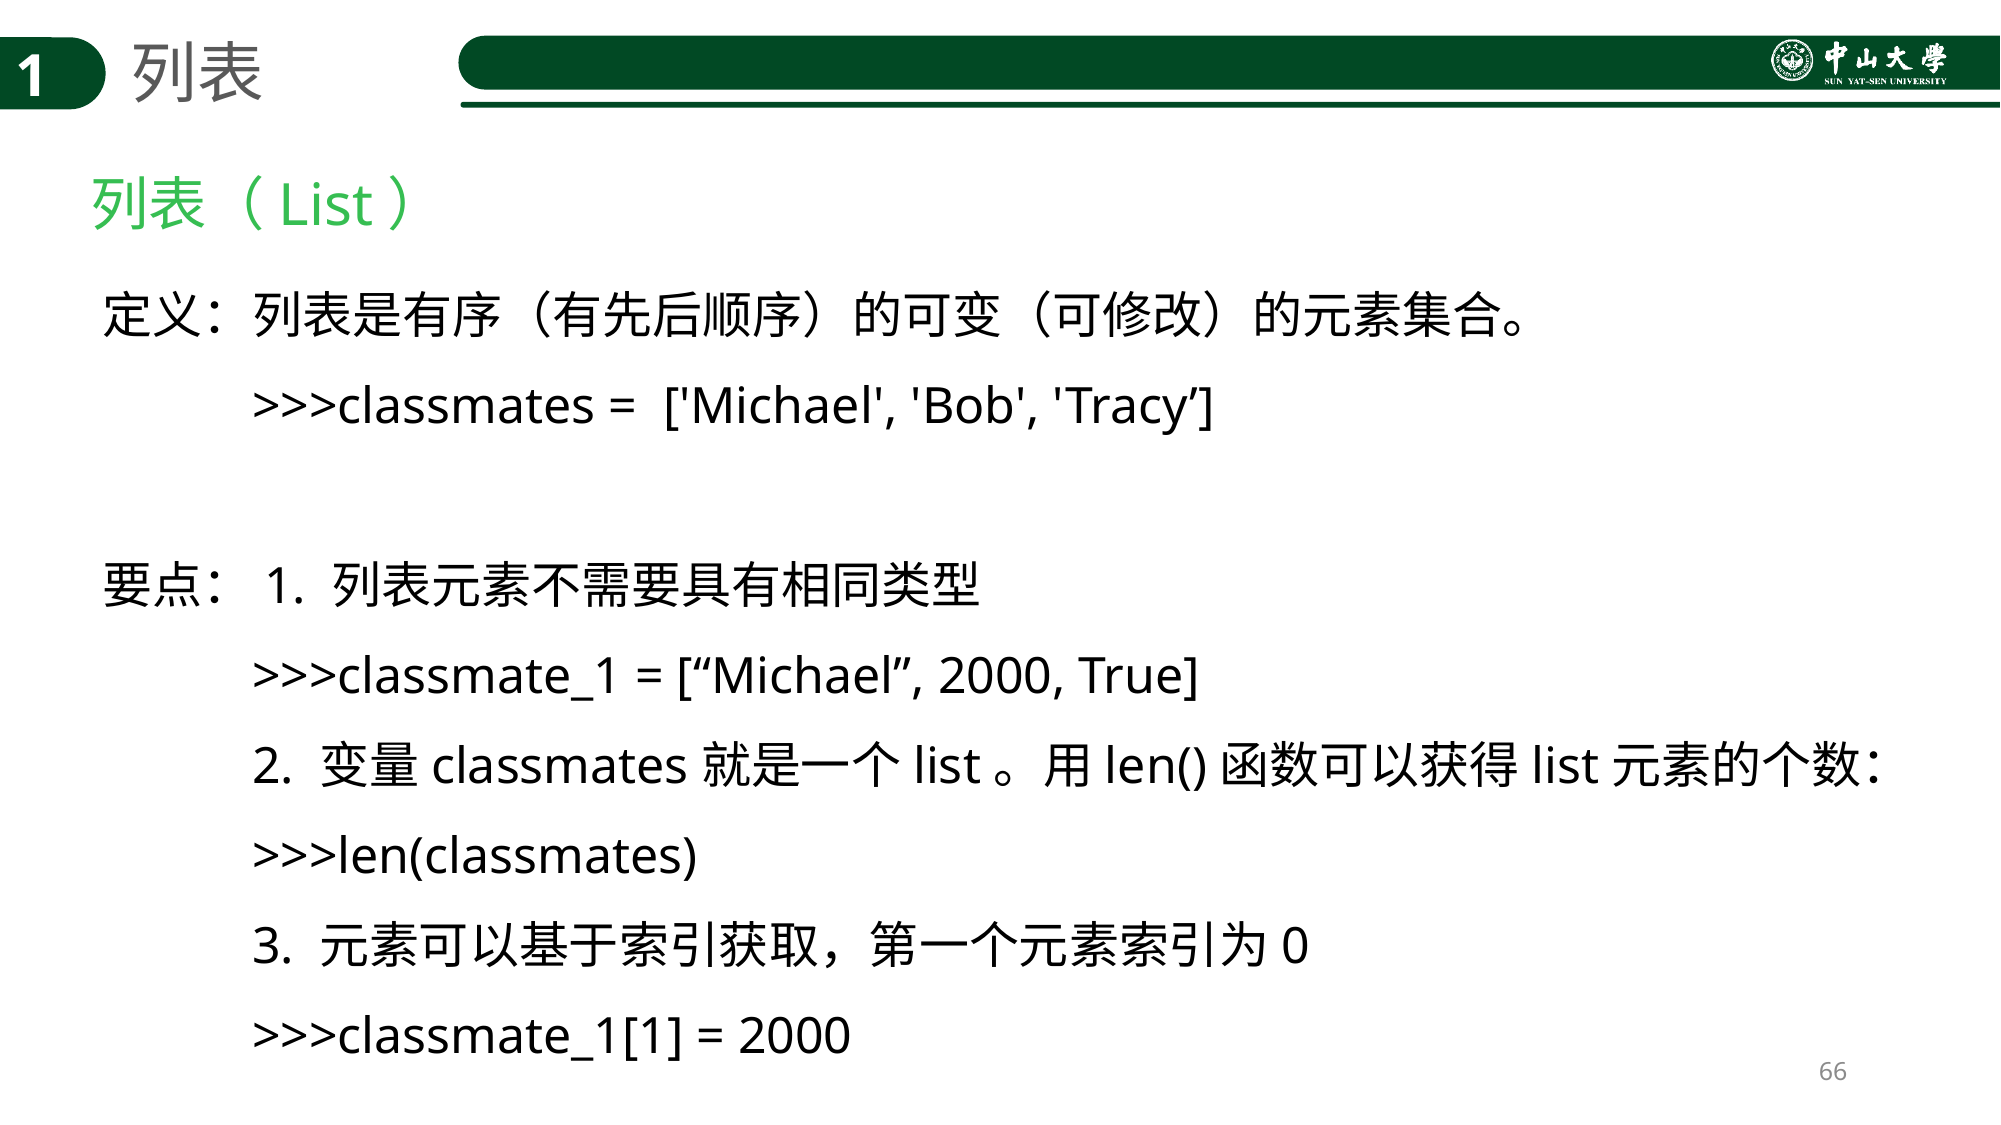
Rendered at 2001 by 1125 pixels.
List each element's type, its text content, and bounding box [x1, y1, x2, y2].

text_box 1 [0, 36, 107, 111]
slide_number 66 [1412, 1071, 1863, 1103]
text_box 列表 [115, 23, 280, 119]
text_box 列表（List） [75, 160, 461, 245]
picture [1760, 28, 1969, 102]
text_box 定义：列表是有序（有先后顺序）的可变（可修改）的元素集合。 >>>classmates = ['Michael', 'Bob', 'Tracy’] 要点：1. 列表元素不需要具有相同类型 >>>classmate_1 = [“Michael”, 2000, True] 2. 变量classmates就是一个list。用len()函数可以获得list元素的个数： >>>len(classmates) 3. 元素可以基于索引获取，第一个元素索引为0 >>>classmate_1[1] = 2000 [87, 245, 1917, 1071]
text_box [458, 35, 2000, 108]
